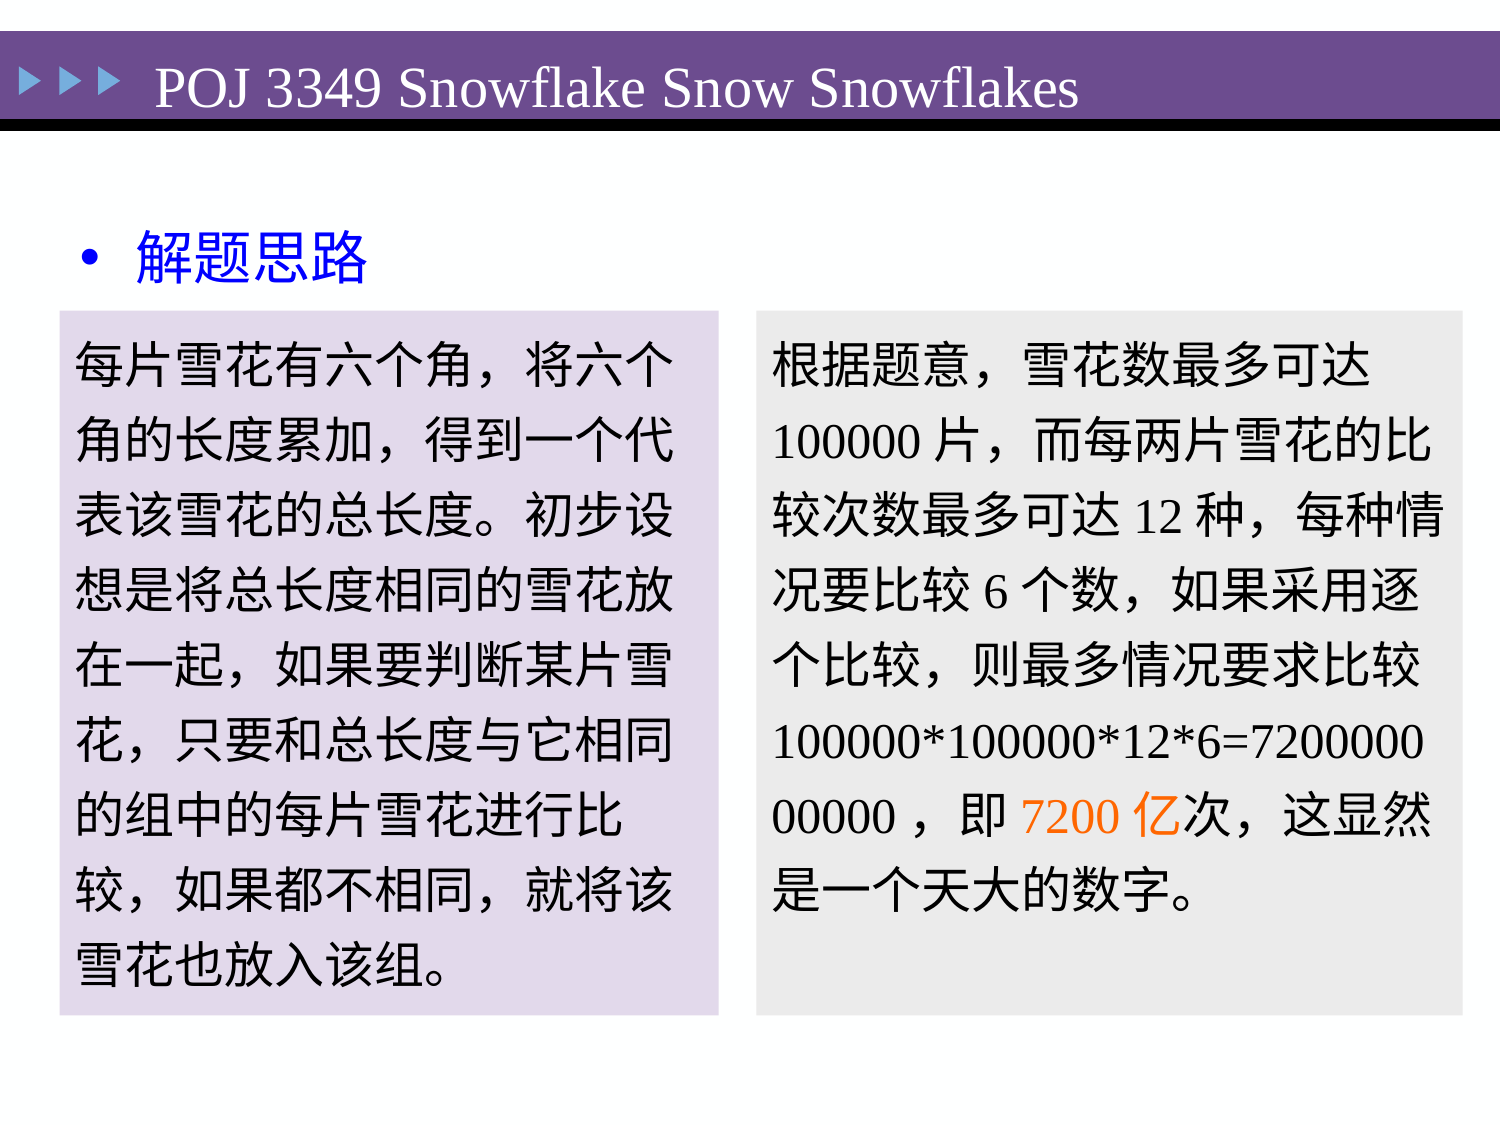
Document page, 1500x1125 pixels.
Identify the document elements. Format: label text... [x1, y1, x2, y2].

text_box 根据题意，雪花数最多可达100000片，而每两片雪花的比较次数最多可达12种，每种情况要比较6个数，如果采用逐个比较，则最多情况要求比较100000*100000*12*6=720000000000，即7200亿次，这显然是一个天大的数字。 [756, 310, 1463, 1016]
text_box POJ 3349 Snowflake Snow Snowflakes [139, 37, 1498, 131]
text_box 解题思路 [64, 196, 1415, 310]
text_box 每片雪花有六个角，将六个角的长度累加，得到一个代表该雪花的总长度。初步设想是将总长度相同的雪花放在一起，如果要判断某片雪花，只要和总长度与它相同的组中的每片雪花进行比较，如果都不相同，就将该雪花也放入该组。 [59, 310, 719, 1016]
